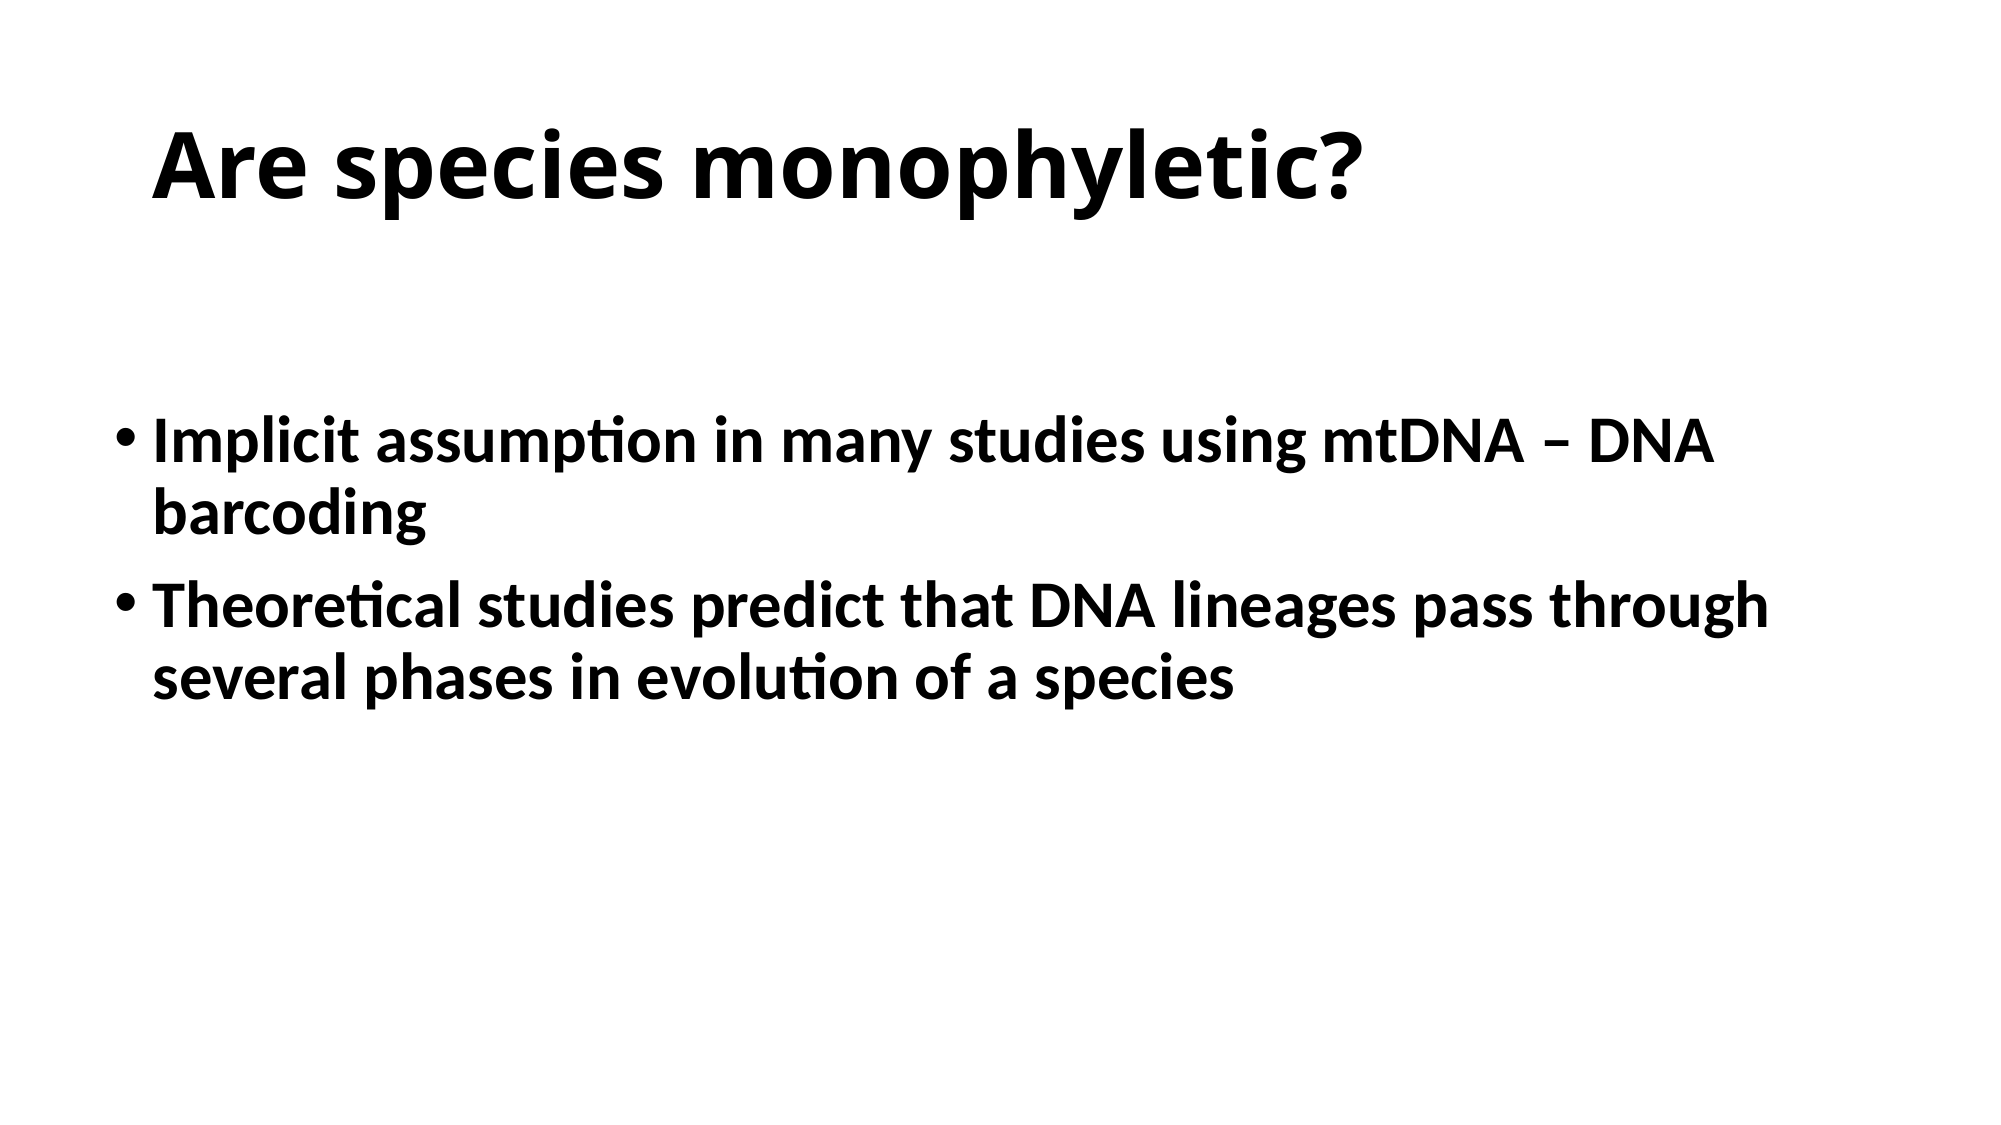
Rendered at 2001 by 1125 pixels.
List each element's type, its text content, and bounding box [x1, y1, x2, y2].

list Implicit assumption in many studies using mtDNA – DNA barcoding Theoretical studies predict that DNA lineages pass through several phases in evolution of a species [99, 397, 1900, 986]
title Are species monophyletic? [137, 59, 1863, 278]
